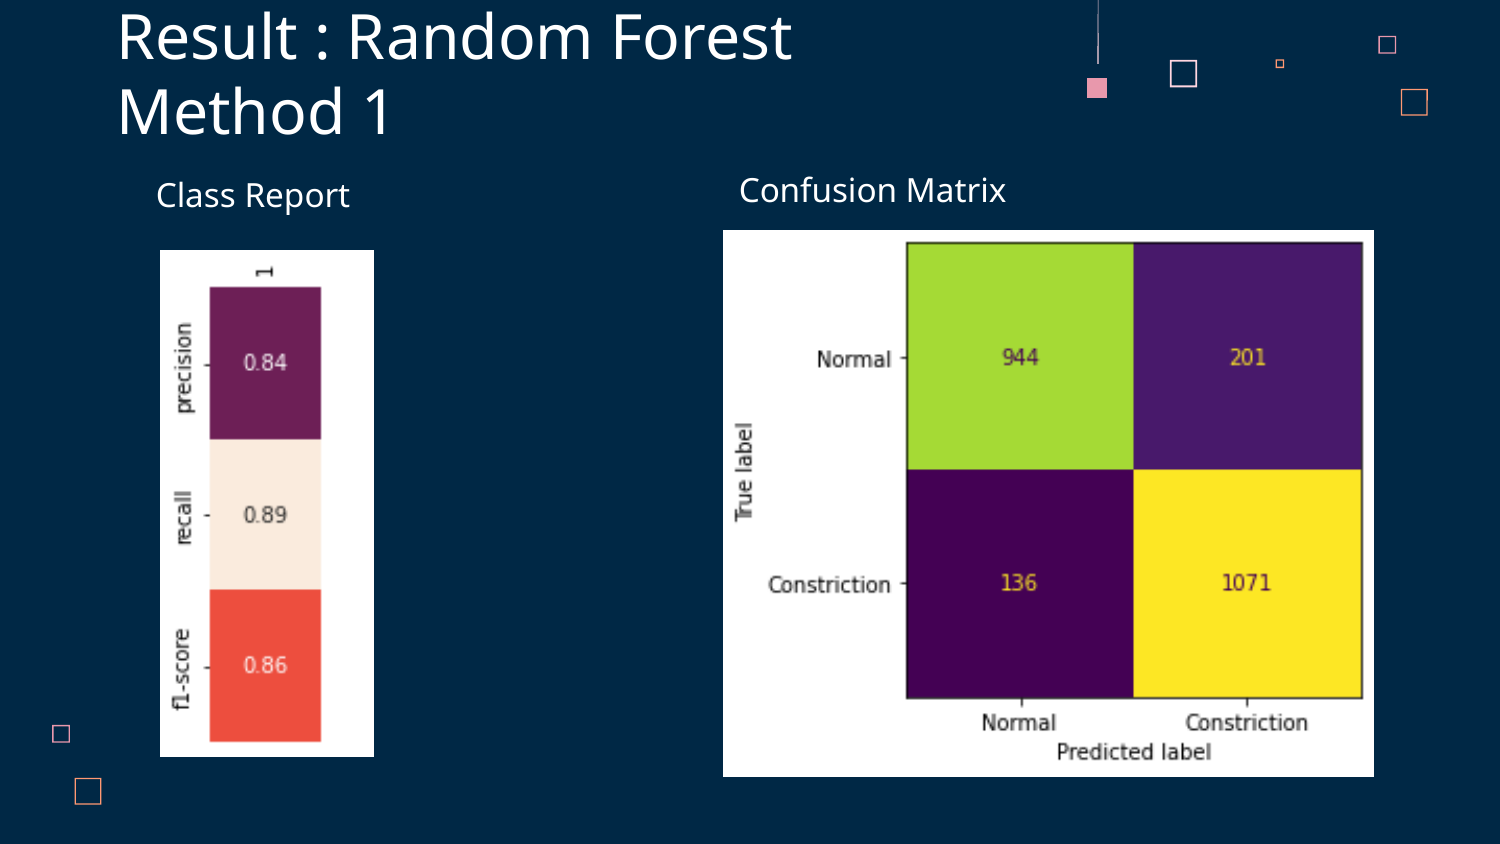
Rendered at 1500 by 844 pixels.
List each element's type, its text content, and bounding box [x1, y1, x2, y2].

picture [723, 230, 1375, 777]
picture [160, 249, 374, 757]
text_box Confusion Matrix [723, 162, 1359, 217]
title Result : Random Forest Method 1 [101, 67, 1049, 163]
text_box Class Report [141, 166, 393, 222]
